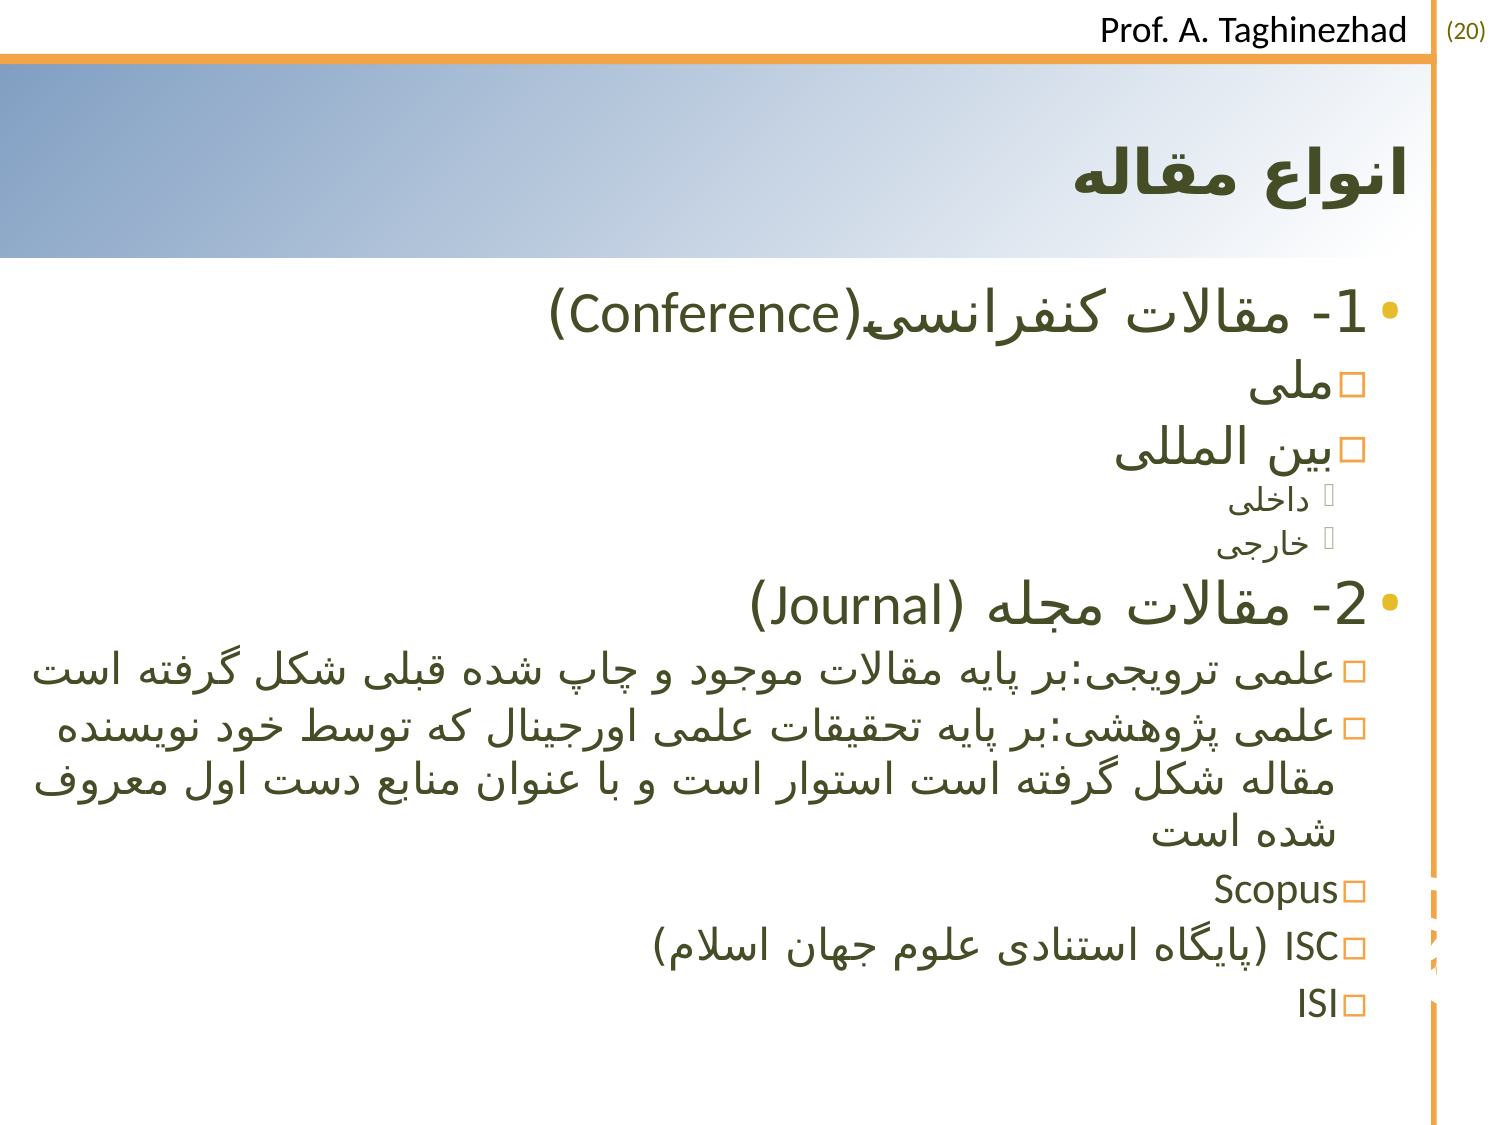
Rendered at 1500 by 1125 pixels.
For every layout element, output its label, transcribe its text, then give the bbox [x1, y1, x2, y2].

title انواع مقاله [0, 105, 1425, 234]
list 1- مقالات کنفرانسی(Conference) ملی بین المللی داخلی خارجی 2- مقالات مجله (Journal) علمی ترویجی:بر پایه مقالات موجود و چاپ شده قبلی شکل گرفته است علمی پژوهشی:بر پایه تحقیقات علمی اورجینال که توسط خود نویسنده مقاله شکل گرفته است استوار است و با عنوان منابع دست اول معروف شده است Scopus ISC (پایگاه استنادی علوم جهان اسلام) ISI [0, 265, 1425, 1079]
